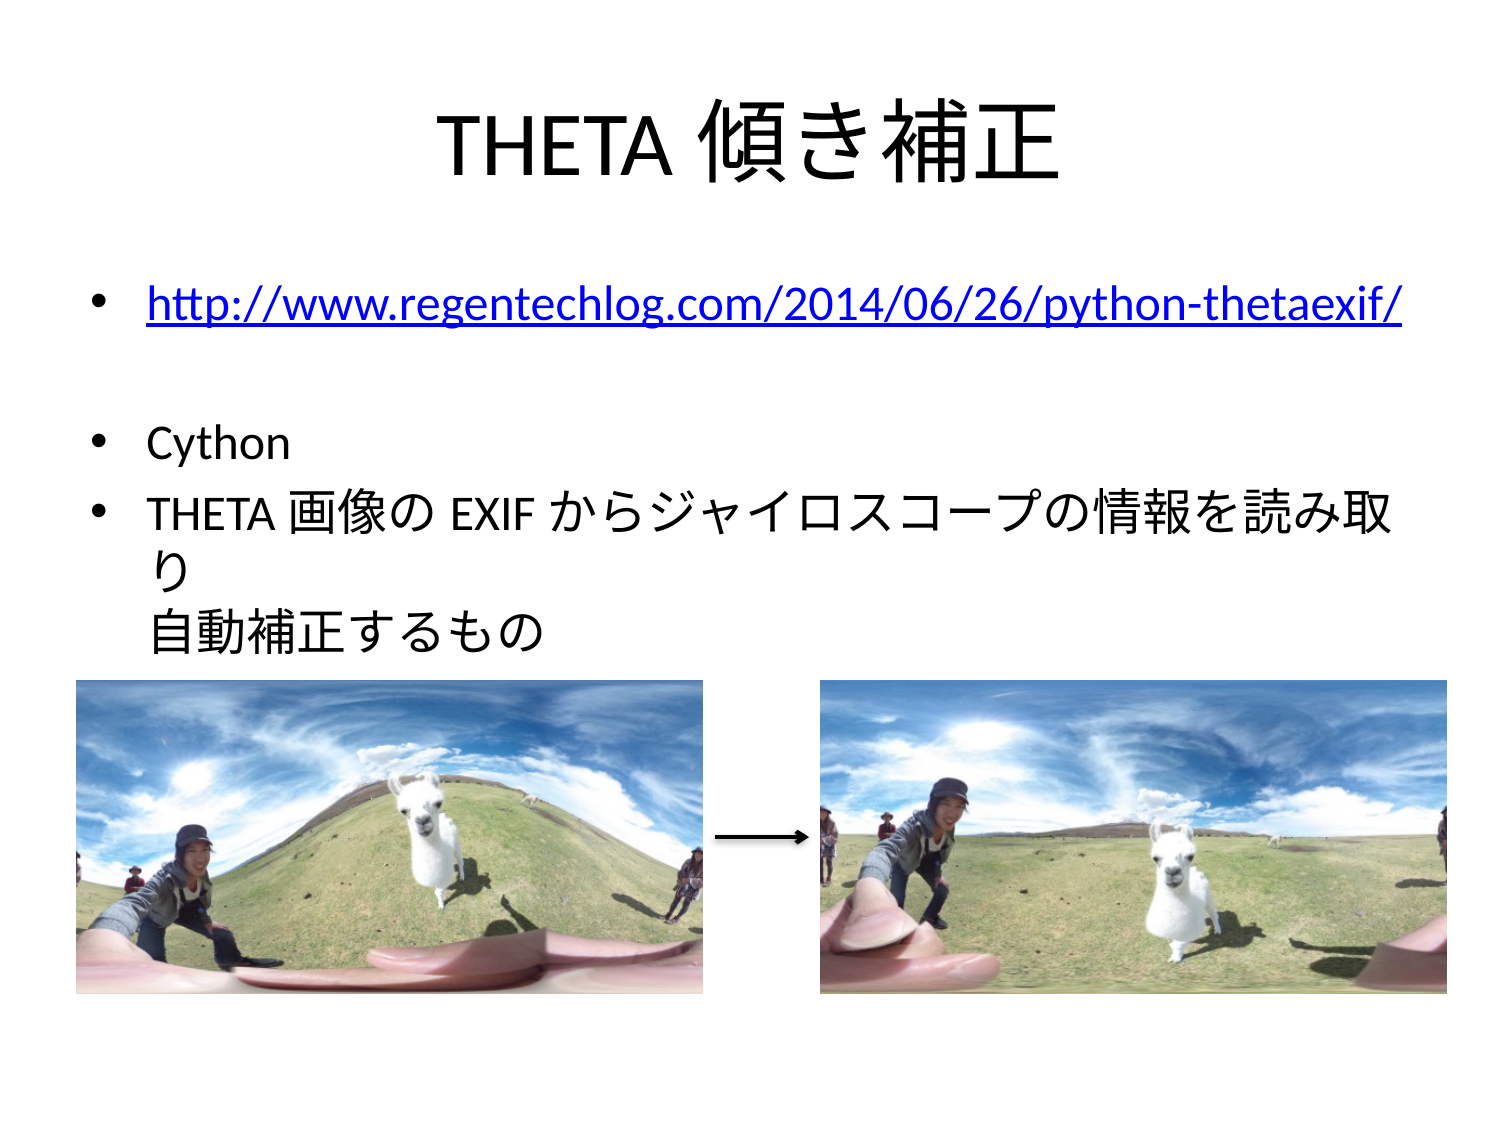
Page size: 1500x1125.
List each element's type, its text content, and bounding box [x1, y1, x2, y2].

picture [76, 680, 703, 994]
title THETA傾き補正 [75, 45, 1425, 233]
picture [820, 680, 1448, 994]
list http://www.regentechlog.com/2014/06/26/python-thetaexif/ Cython THETA画像のEXIFからジャイロスコープの情報を読み取り 自動補正するもの [75, 262, 1425, 1005]
